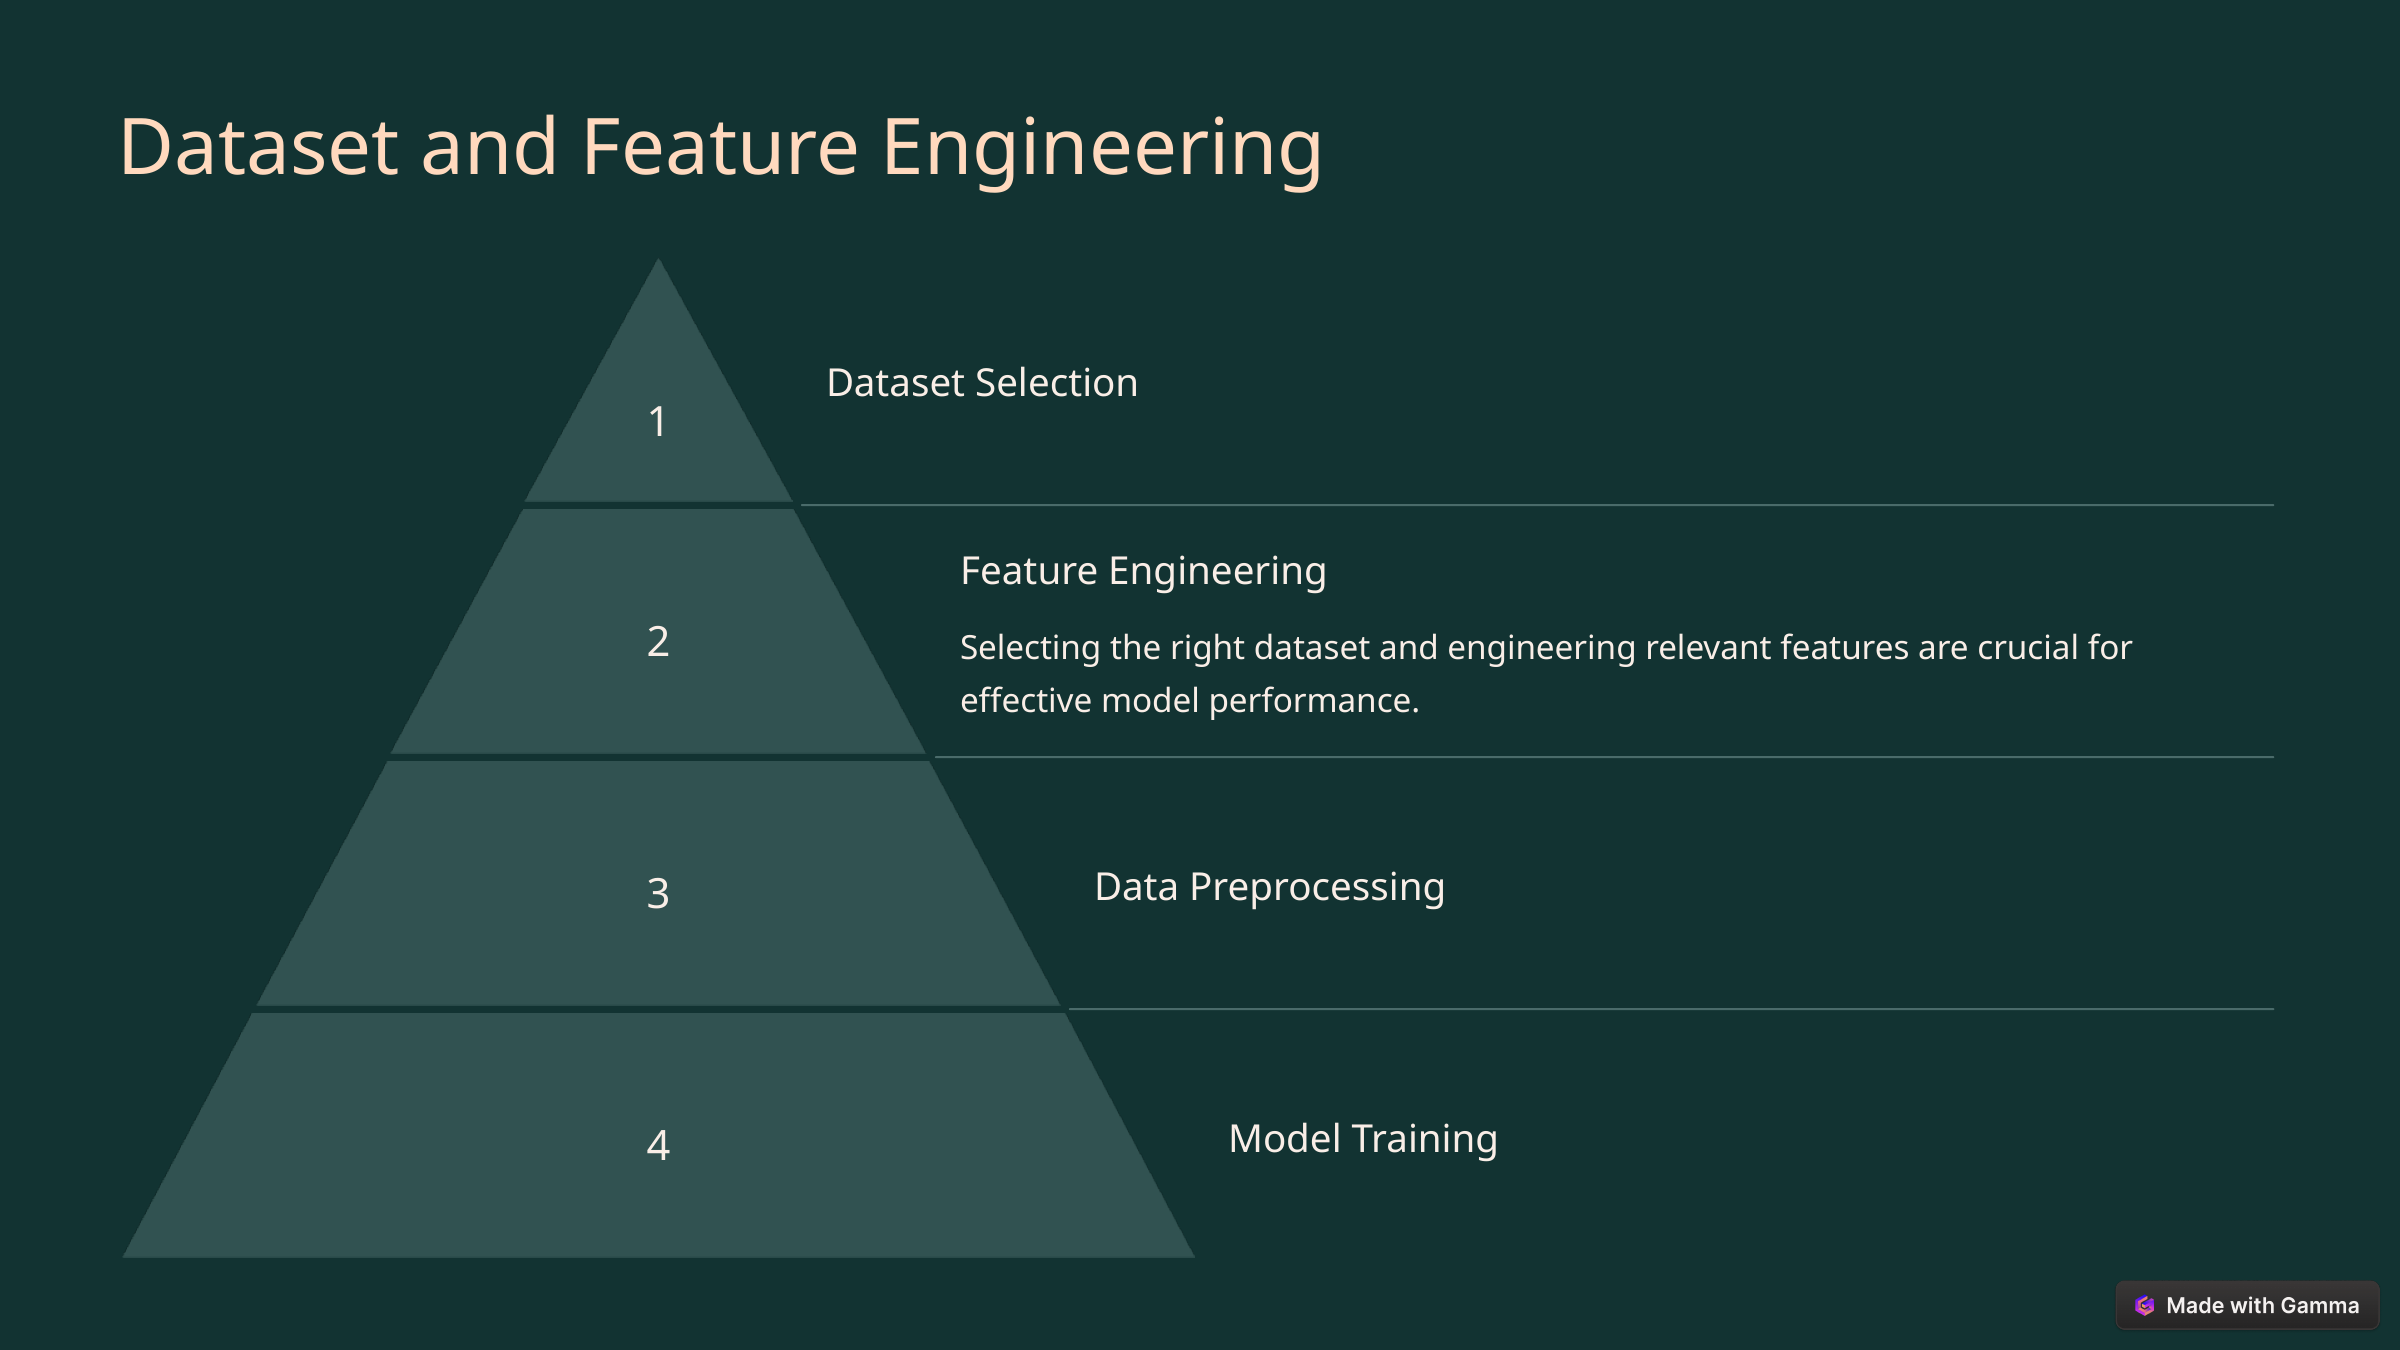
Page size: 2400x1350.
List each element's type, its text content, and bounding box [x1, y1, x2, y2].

picture [390, 509, 927, 754]
picture [256, 761, 1061, 1006]
picture [122, 1013, 1195, 1258]
text_box Dataset and Feature Engineering [117, 92, 1265, 191]
text_box Dataset Selection [826, 355, 1132, 405]
text_box Model Training [1228, 1111, 1495, 1161]
text_box Feature Engineering [960, 543, 1355, 593]
picture [2106, 1271, 2389, 1339]
text_box Data Preprocessing [1094, 859, 1435, 909]
picture [524, 257, 793, 502]
text_box Selecting the right dataset and engineering relevant features are crucial for effective model performance. [960, 612, 2250, 721]
